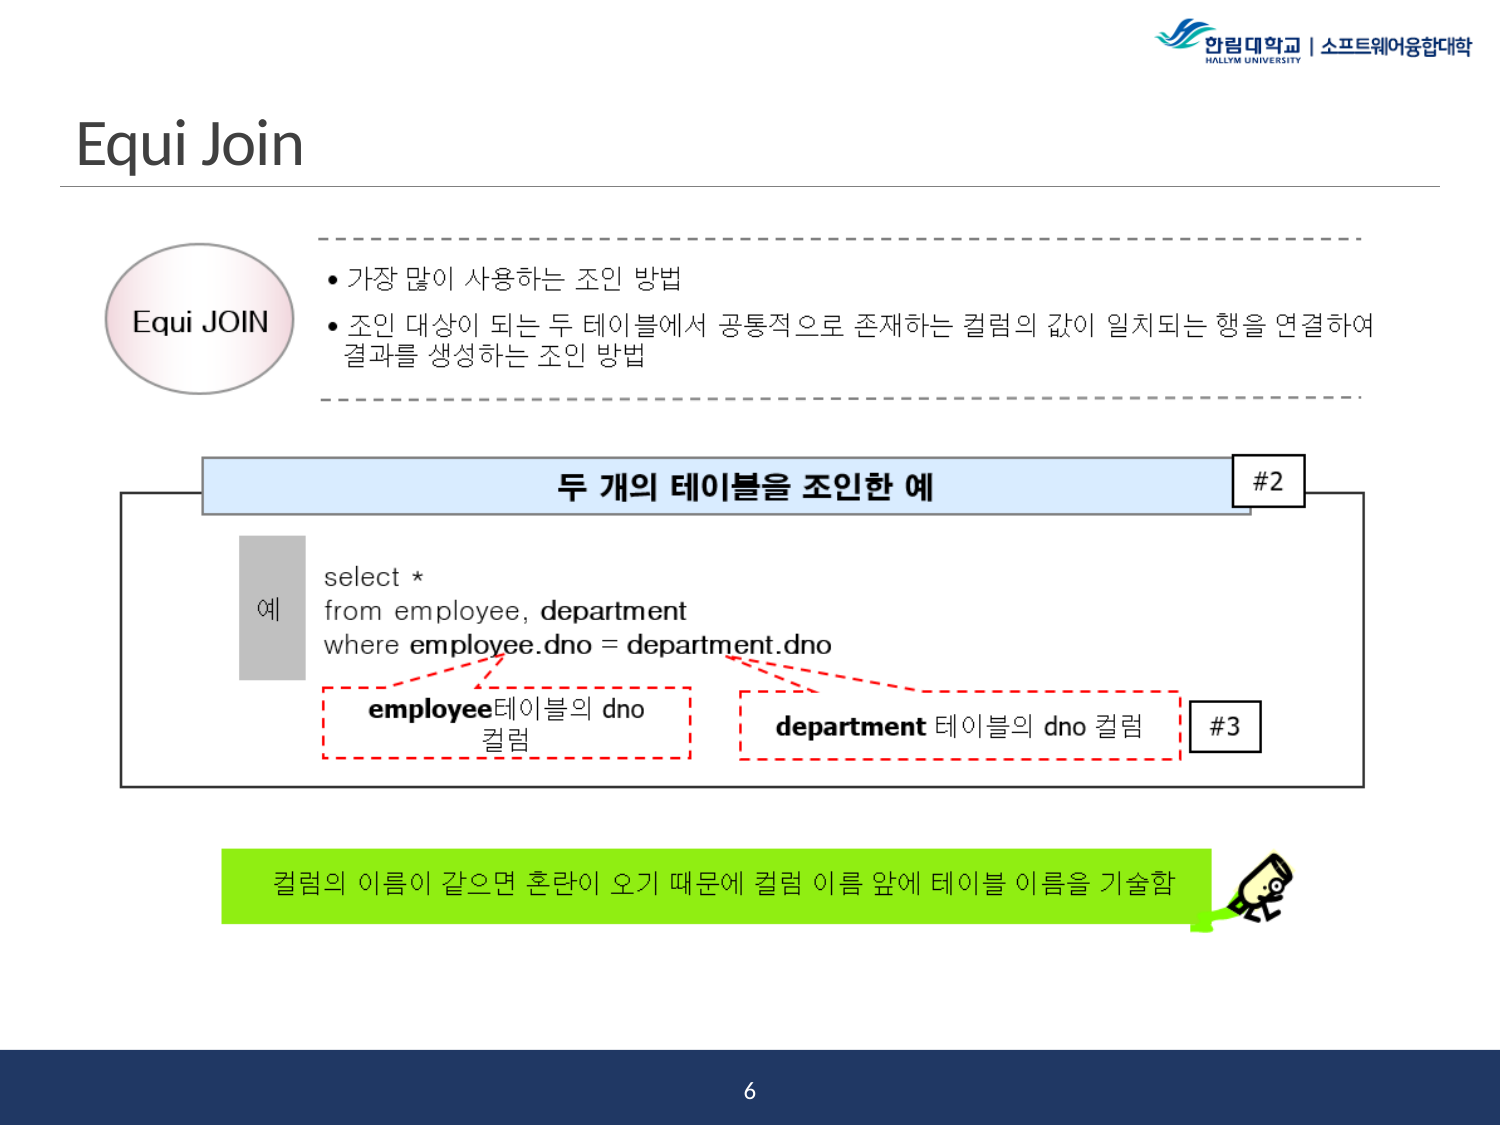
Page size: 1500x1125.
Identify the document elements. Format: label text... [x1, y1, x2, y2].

slide_number 5 [669, 1059, 831, 1120]
title Equi Join [60, 62, 1440, 187]
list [96, 203, 1404, 982]
picture [1148, 7, 1483, 76]
